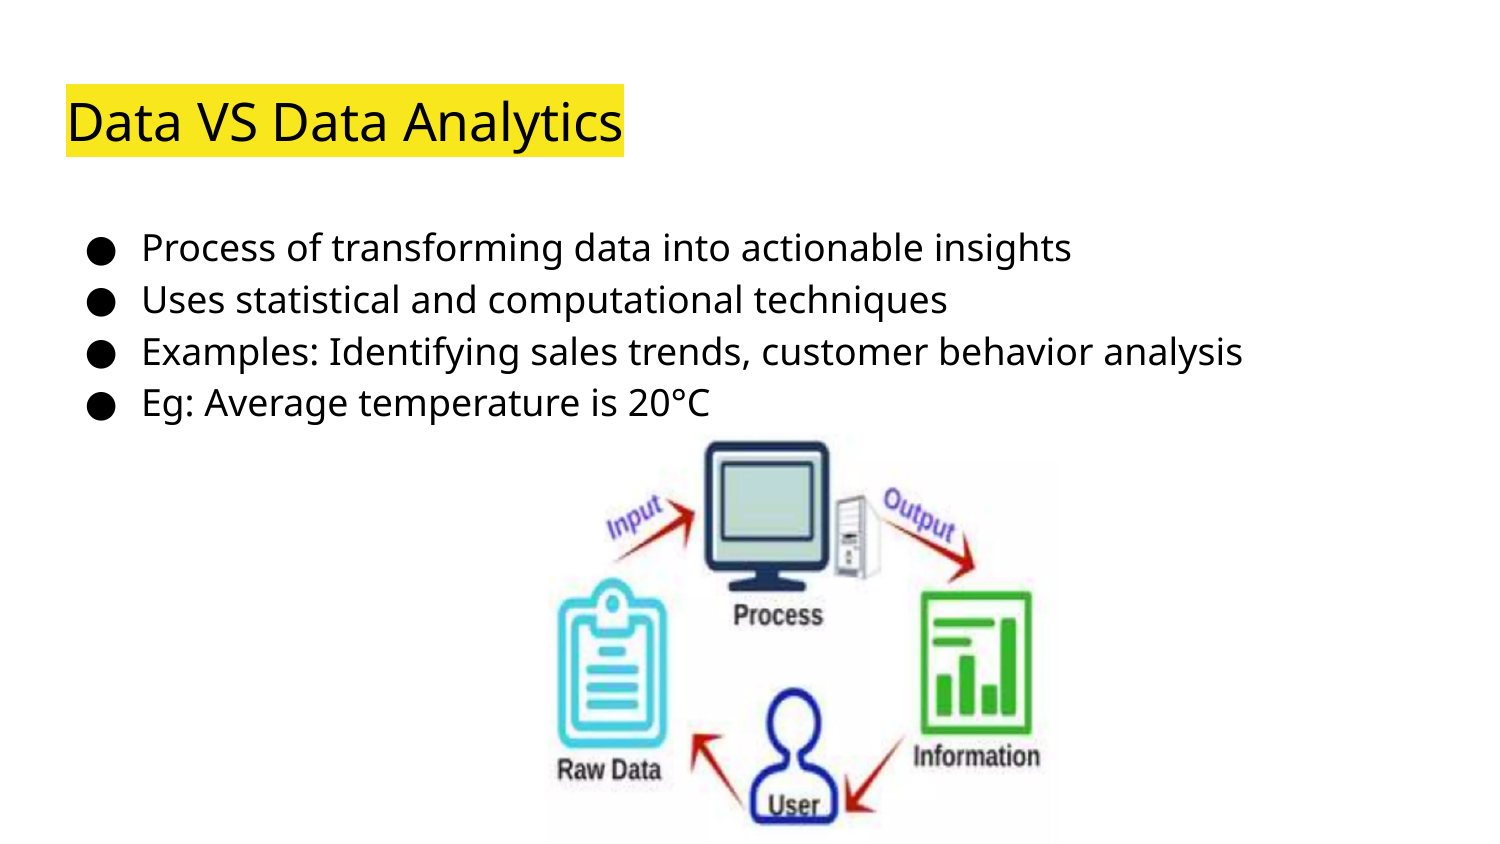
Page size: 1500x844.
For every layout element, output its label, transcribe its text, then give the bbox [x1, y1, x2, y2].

title Data VS Data Analytics [51, 72, 1449, 167]
list Process of transforming data into actionable insights Uses statistical and computational techniques Examples: Identifying sales trends, customer behavior analysis Eg: Average temperature is 20°C [51, 202, 1449, 750]
picture [496, 421, 1060, 844]
